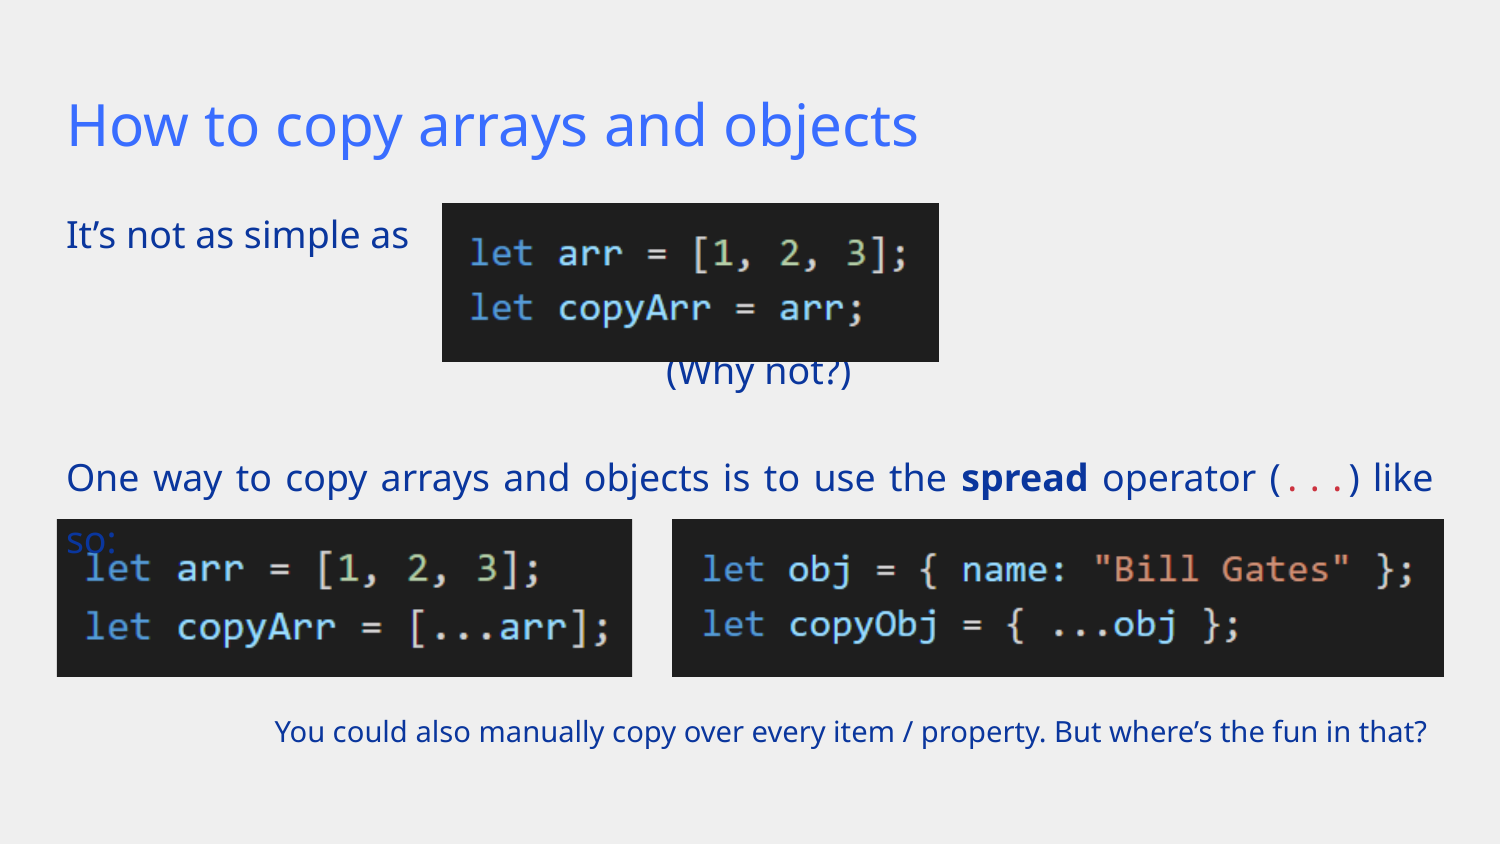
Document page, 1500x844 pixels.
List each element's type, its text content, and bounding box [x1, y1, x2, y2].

picture [672, 518, 1444, 678]
picture [56, 518, 633, 678]
text_box You could also manually copy over every item / property. But where’s the fun in that? [256, 698, 1444, 775]
list It’s not as simple as (Why not?) [51, 189, 1449, 378]
picture [442, 203, 939, 362]
list One way to copy arrays and objects is to use the spread operator (...) like so: [51, 421, 1449, 498]
title How to copy arrays and objects [51, 72, 1449, 167]
